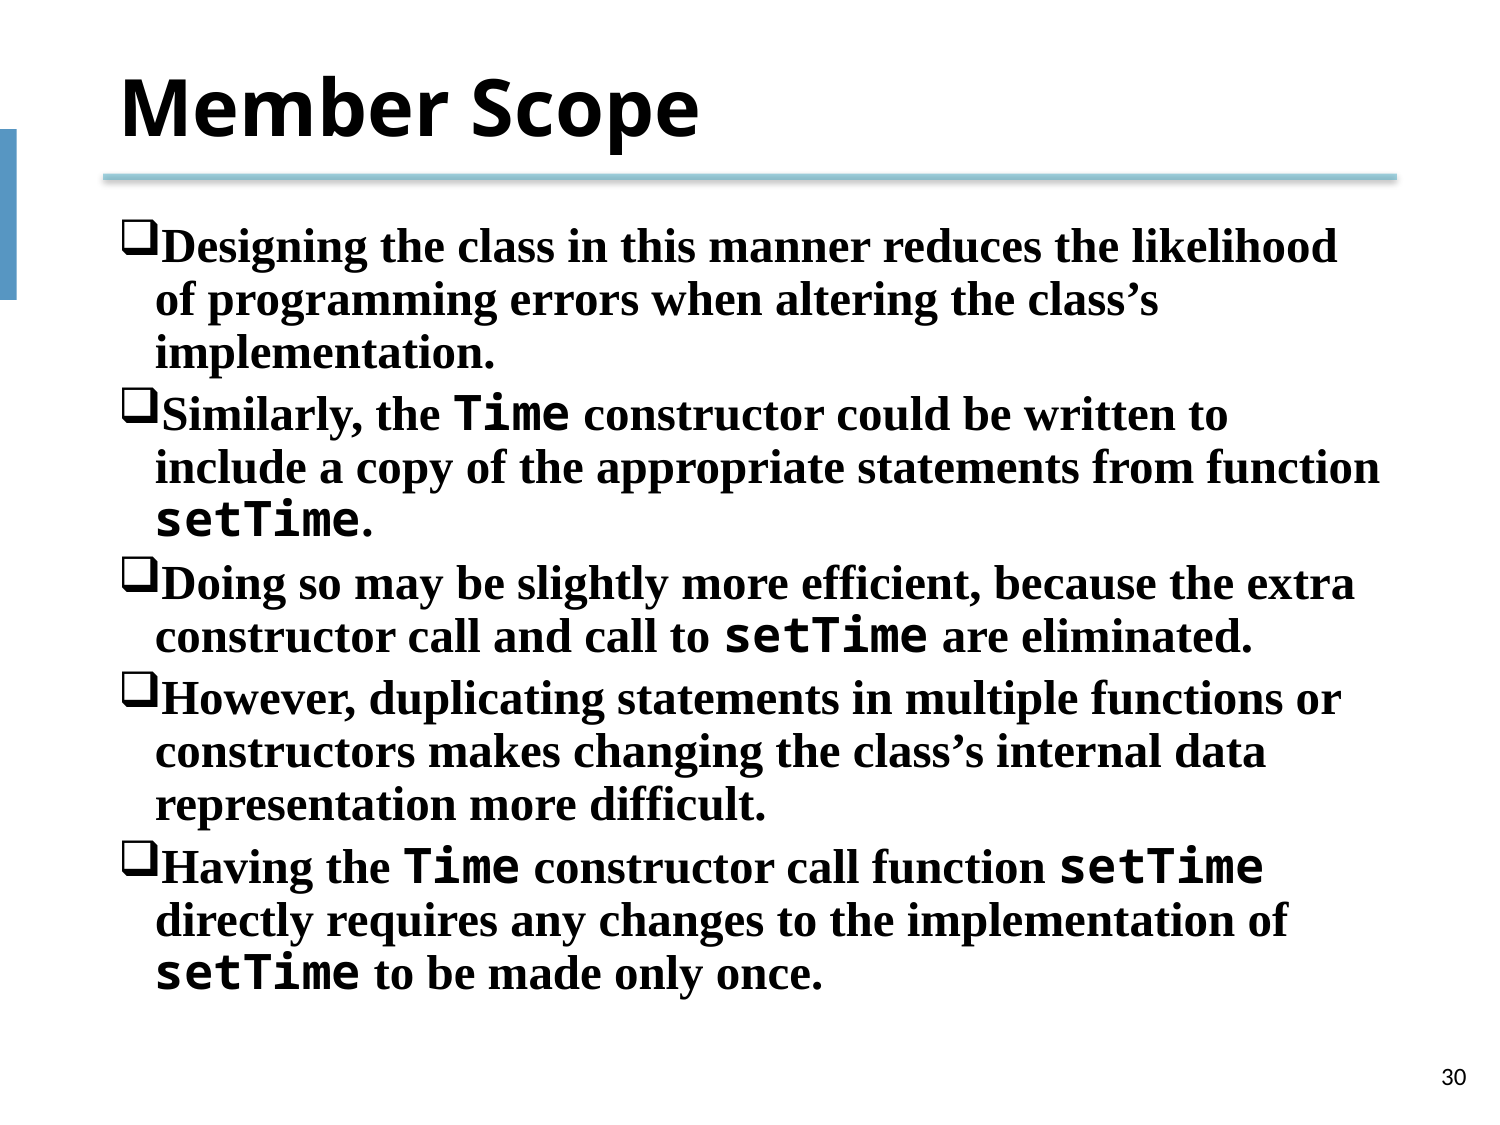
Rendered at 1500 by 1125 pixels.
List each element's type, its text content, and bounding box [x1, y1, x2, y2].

slide_number 30 [1131, 1045, 1482, 1106]
list Designing the class in this manner reduces the likelihood of programming errors when altering the class’s implementation. Similarly, the Time constructor could be written to include a copy of the appropriate statements from function setTime. Doing so may be slightly more efficient, because the extra constructor call and call to setTime are eliminated. However, duplicating statements in multiple functions or constructors makes changing the class’s internal data representation more difficult. Having the Time constructor call function setTime directly requires any changes to the implementation of setTime to be made only once. [103, 212, 1397, 1046]
title Member Scope [103, 25, 1397, 185]
